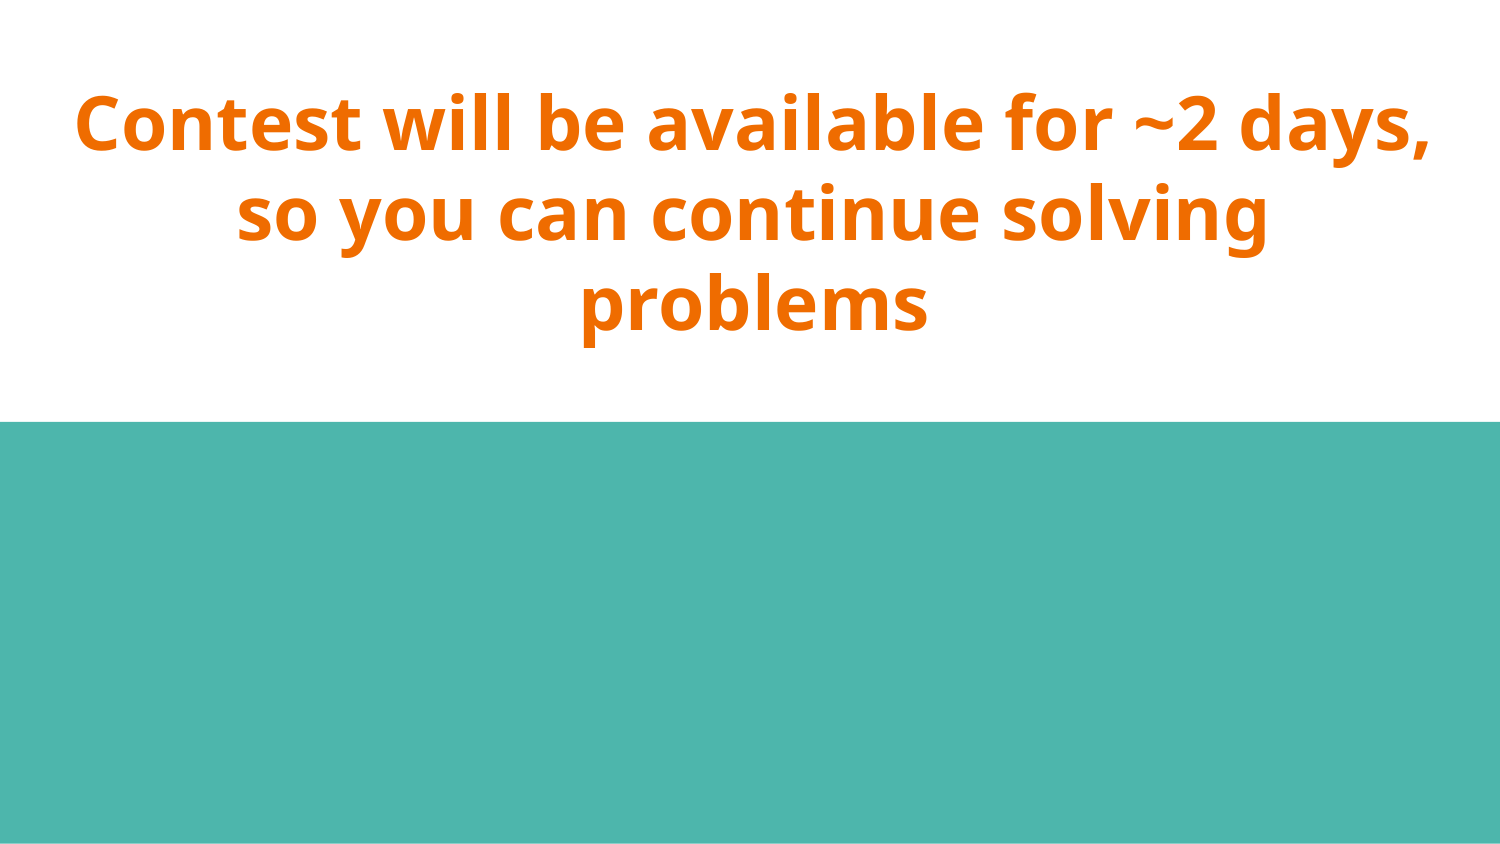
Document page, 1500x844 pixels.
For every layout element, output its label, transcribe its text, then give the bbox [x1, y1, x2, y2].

title Contest will be available for ~2 days, so you can continue solving problems [51, 133, 1458, 289]
